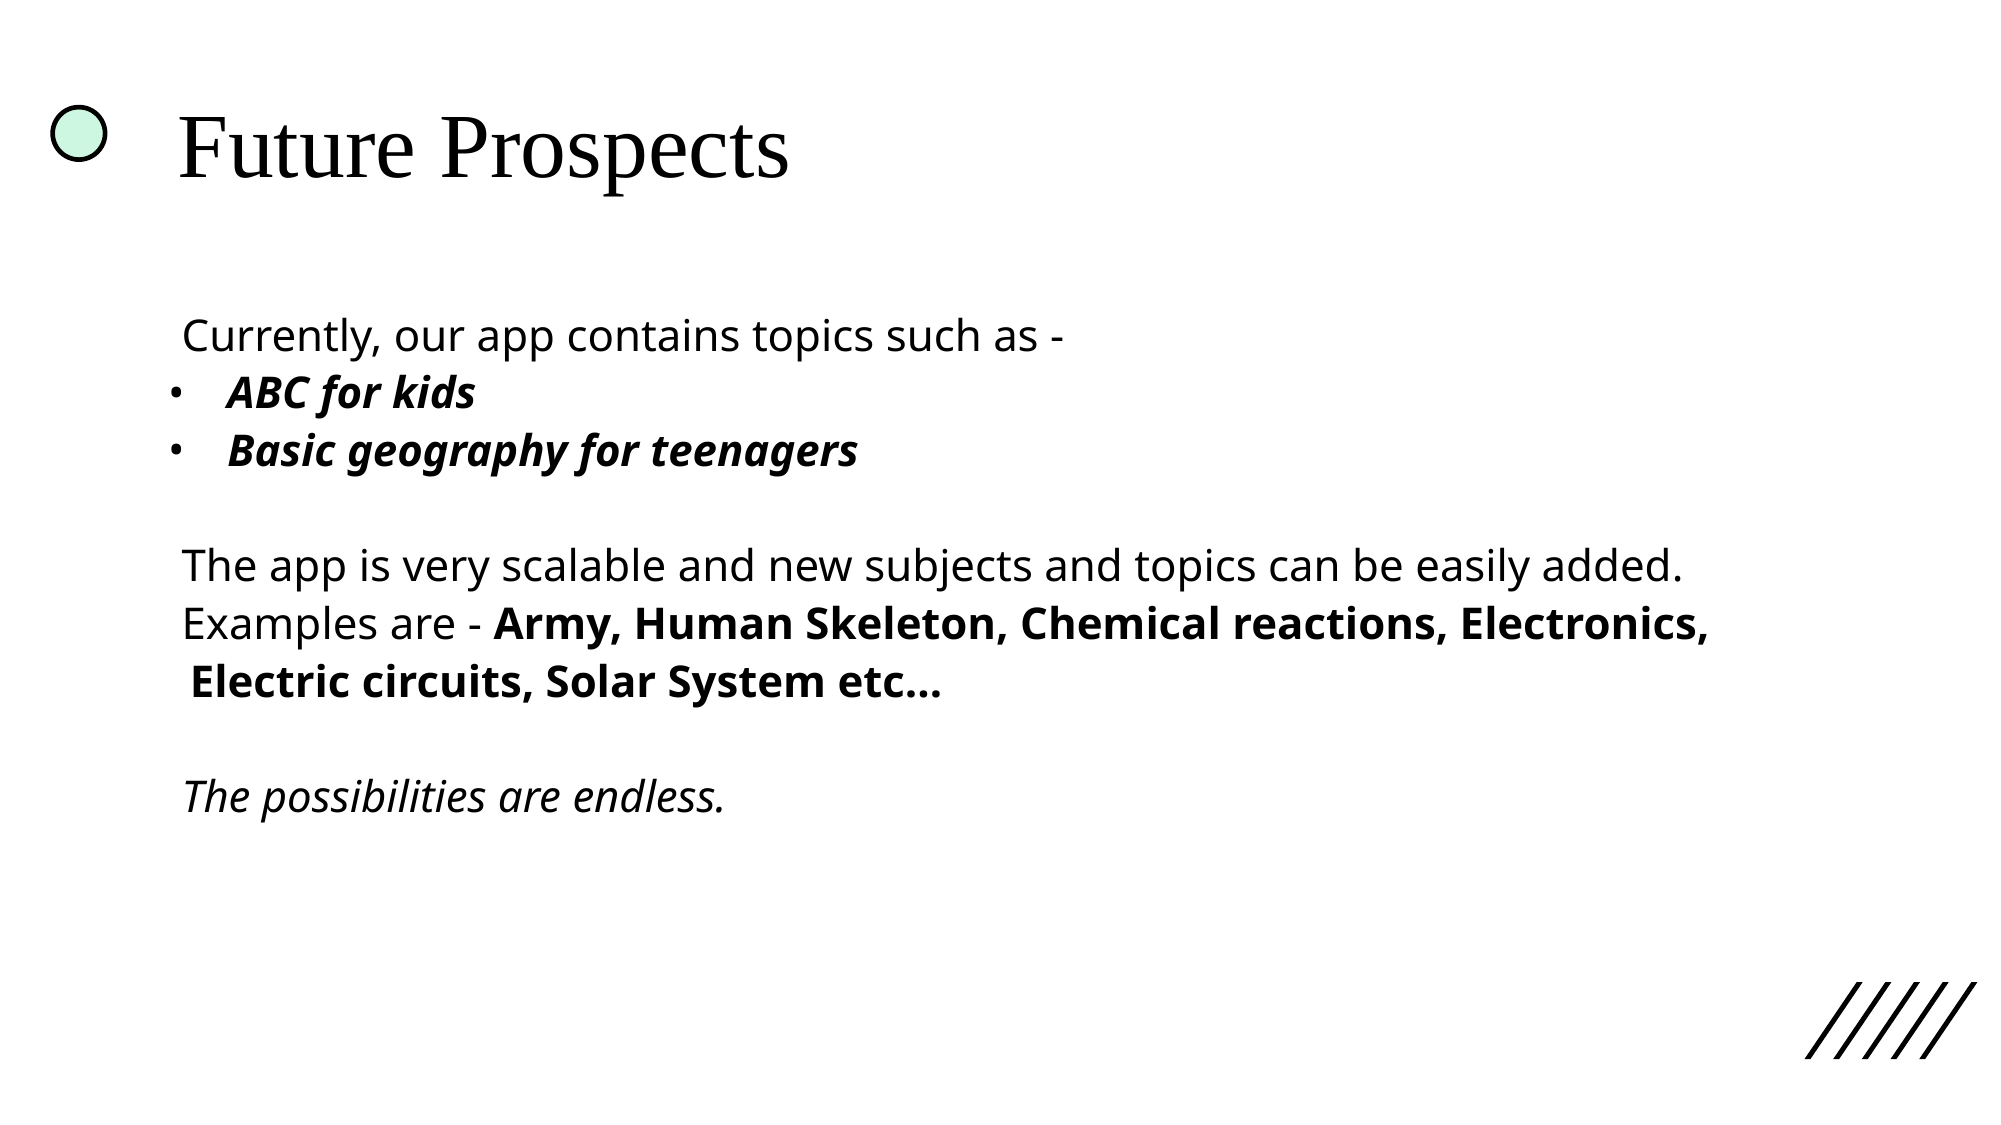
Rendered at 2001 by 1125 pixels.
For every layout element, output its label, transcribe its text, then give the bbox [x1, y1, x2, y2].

title Future Prospects [162, 38, 1888, 257]
list Currently, our app contains topics such as - ABC for kids Basic geography for teenagers The app is very scalable and new subjects and topics can be easily added. Examples are - Army, Human Skeleton, Chemical reactions, Electronics, Electric circuits, Solar System etc… The possibilities are endless. [137, 294, 1863, 958]
